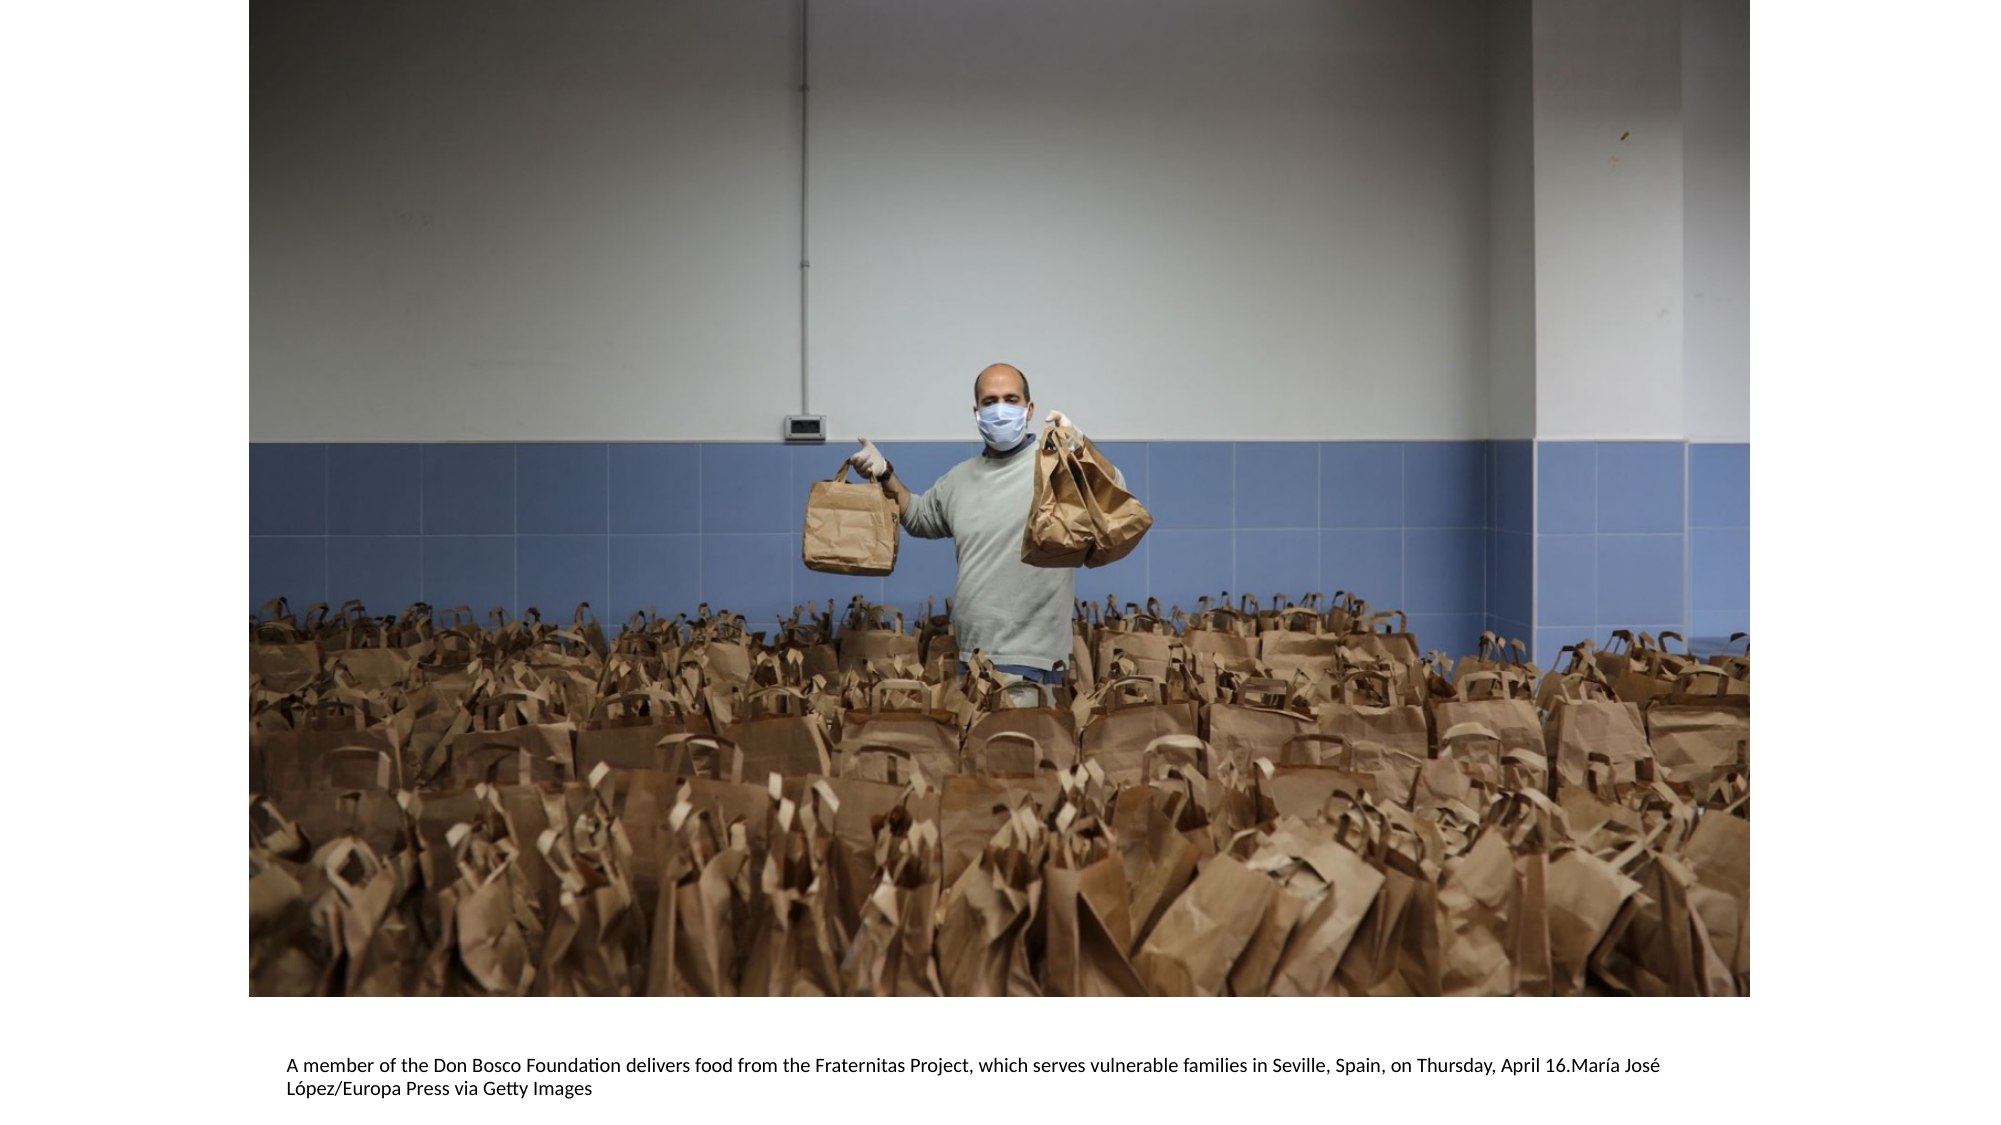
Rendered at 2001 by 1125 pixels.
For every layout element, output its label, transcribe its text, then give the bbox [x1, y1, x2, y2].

picture [249, 0, 1750, 997]
list A member of the Don Bosco Foundation delivers food from the Fraternitas Project, which serves vulnerable families in Seville, Spain, on Thursday, April 16.María José López/Europa Press via Getty Images [271, 1047, 1713, 1108]
